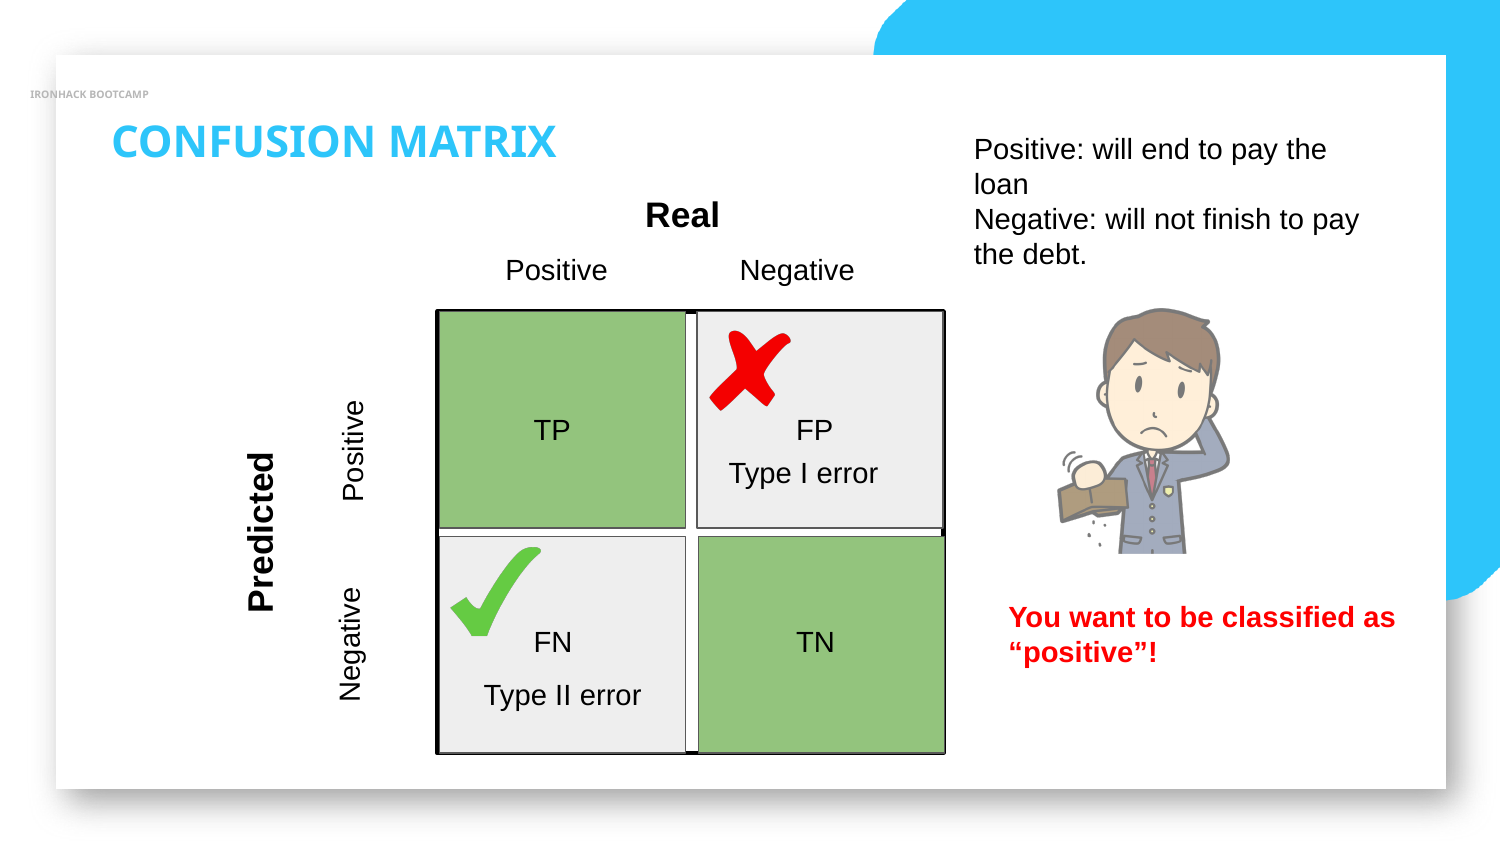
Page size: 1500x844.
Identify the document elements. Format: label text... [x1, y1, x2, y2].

text_box Predicted [222, 403, 272, 662]
text_box Positive [490, 236, 663, 302]
text_box Positive: will end to pay the loan Negative: will not finish to pay the debt. [958, 115, 1382, 286]
text_box Positive [318, 345, 384, 518]
picture [0, 0, 1500, 844]
text_box IRONHACK BOOTCAMP [15, 71, 354, 108]
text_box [436, 311, 945, 754]
text_box Negative [724, 236, 897, 302]
text_box You want to be classified as “positive”! [993, 583, 1417, 684]
text_box CONFUSION MATRIX [96, 99, 1417, 216]
text_box Real [630, 176, 889, 226]
text_box Negative [315, 545, 381, 718]
